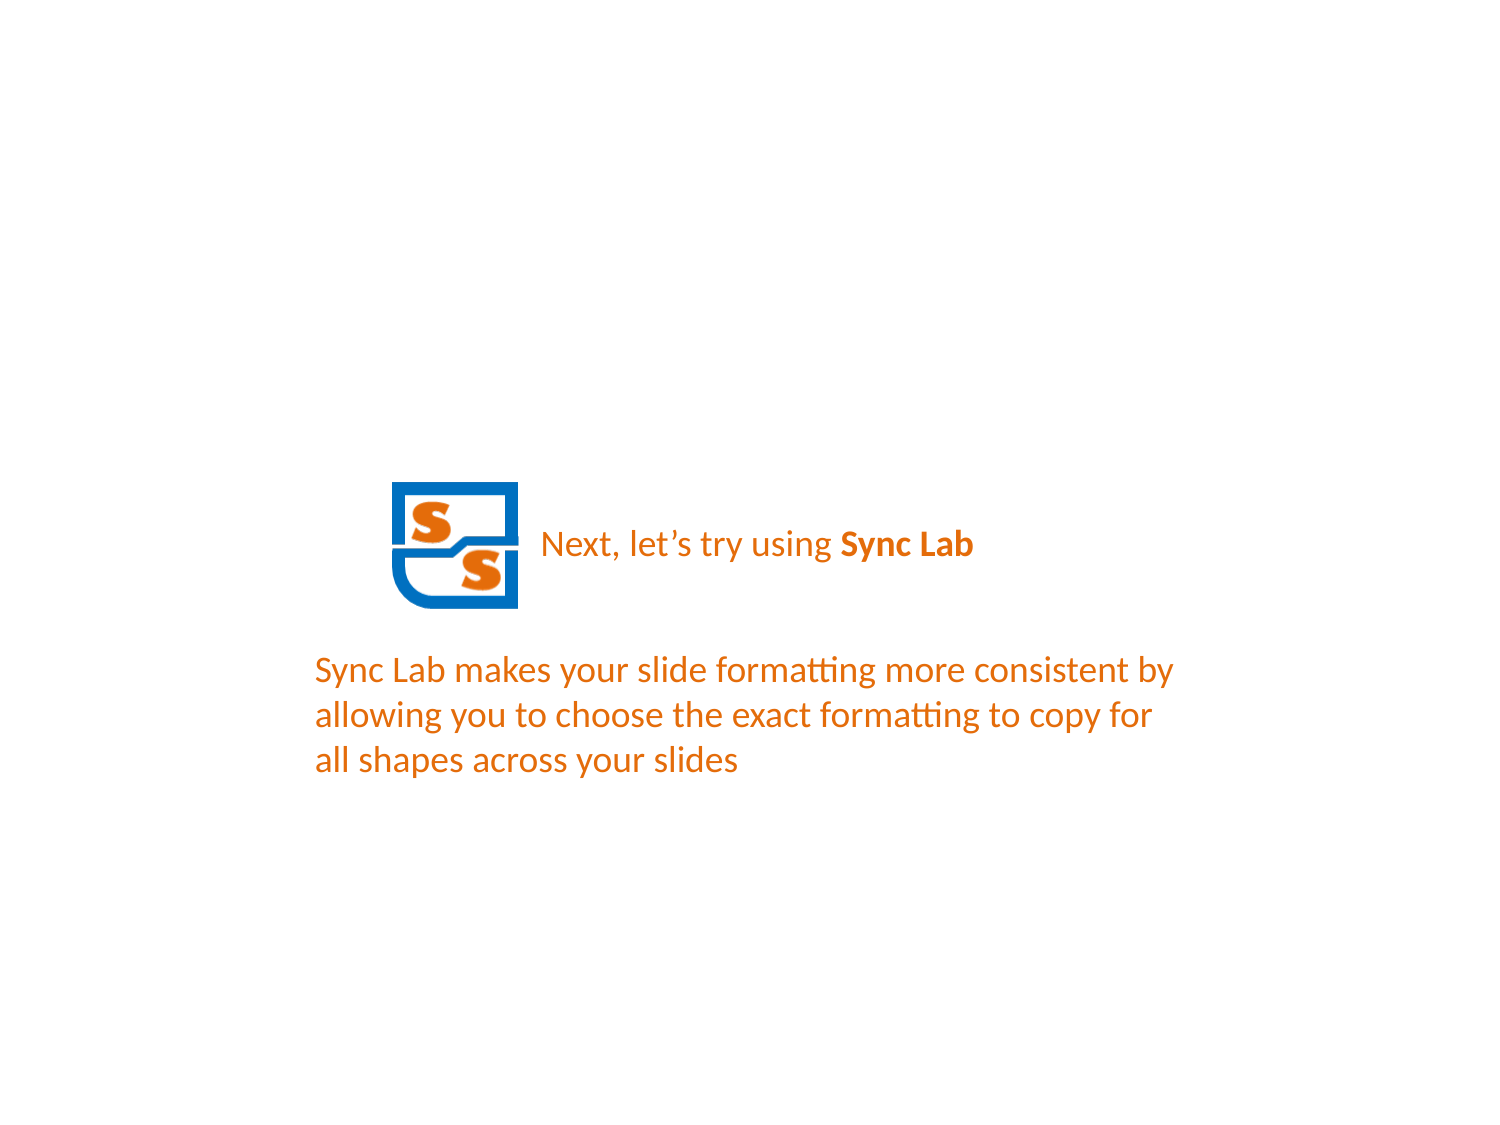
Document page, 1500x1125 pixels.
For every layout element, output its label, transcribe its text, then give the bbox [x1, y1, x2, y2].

text_box Sync Lab makes your slide formatting more consistent by allowing you to choose the exact formatting to copy for all shapes across your slides [300, 637, 1207, 788]
text_box Next, let’s try using Sync Lab [529, 511, 1499, 572]
picture [384, 477, 524, 615]
